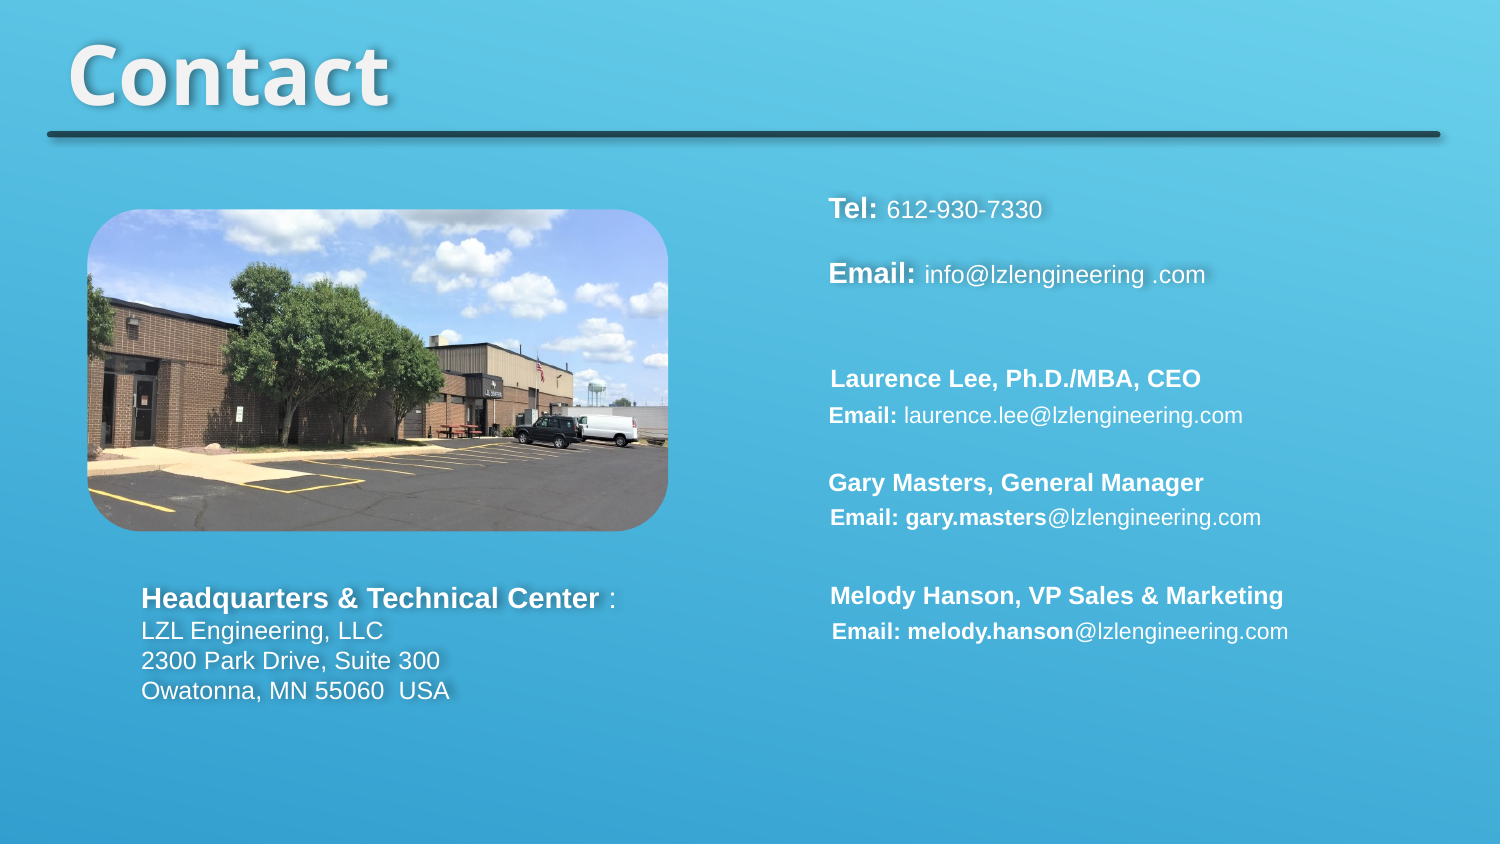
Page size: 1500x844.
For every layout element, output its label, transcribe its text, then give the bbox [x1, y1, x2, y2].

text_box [814, 571, 1354, 664]
text_box Tel: 612-930-7330 Email: info@lzlengineering .com [813, 181, 1251, 354]
text_box Contact [65, 21, 854, 130]
picture [87, 209, 669, 532]
text_box Headquarters & Technical Center : LZL Engineering, LLC 2300 Park Drive, Suite 300 Owatonna, MN 55060 USA [125, 571, 638, 772]
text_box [813, 354, 1351, 451]
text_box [813, 459, 1352, 549]
